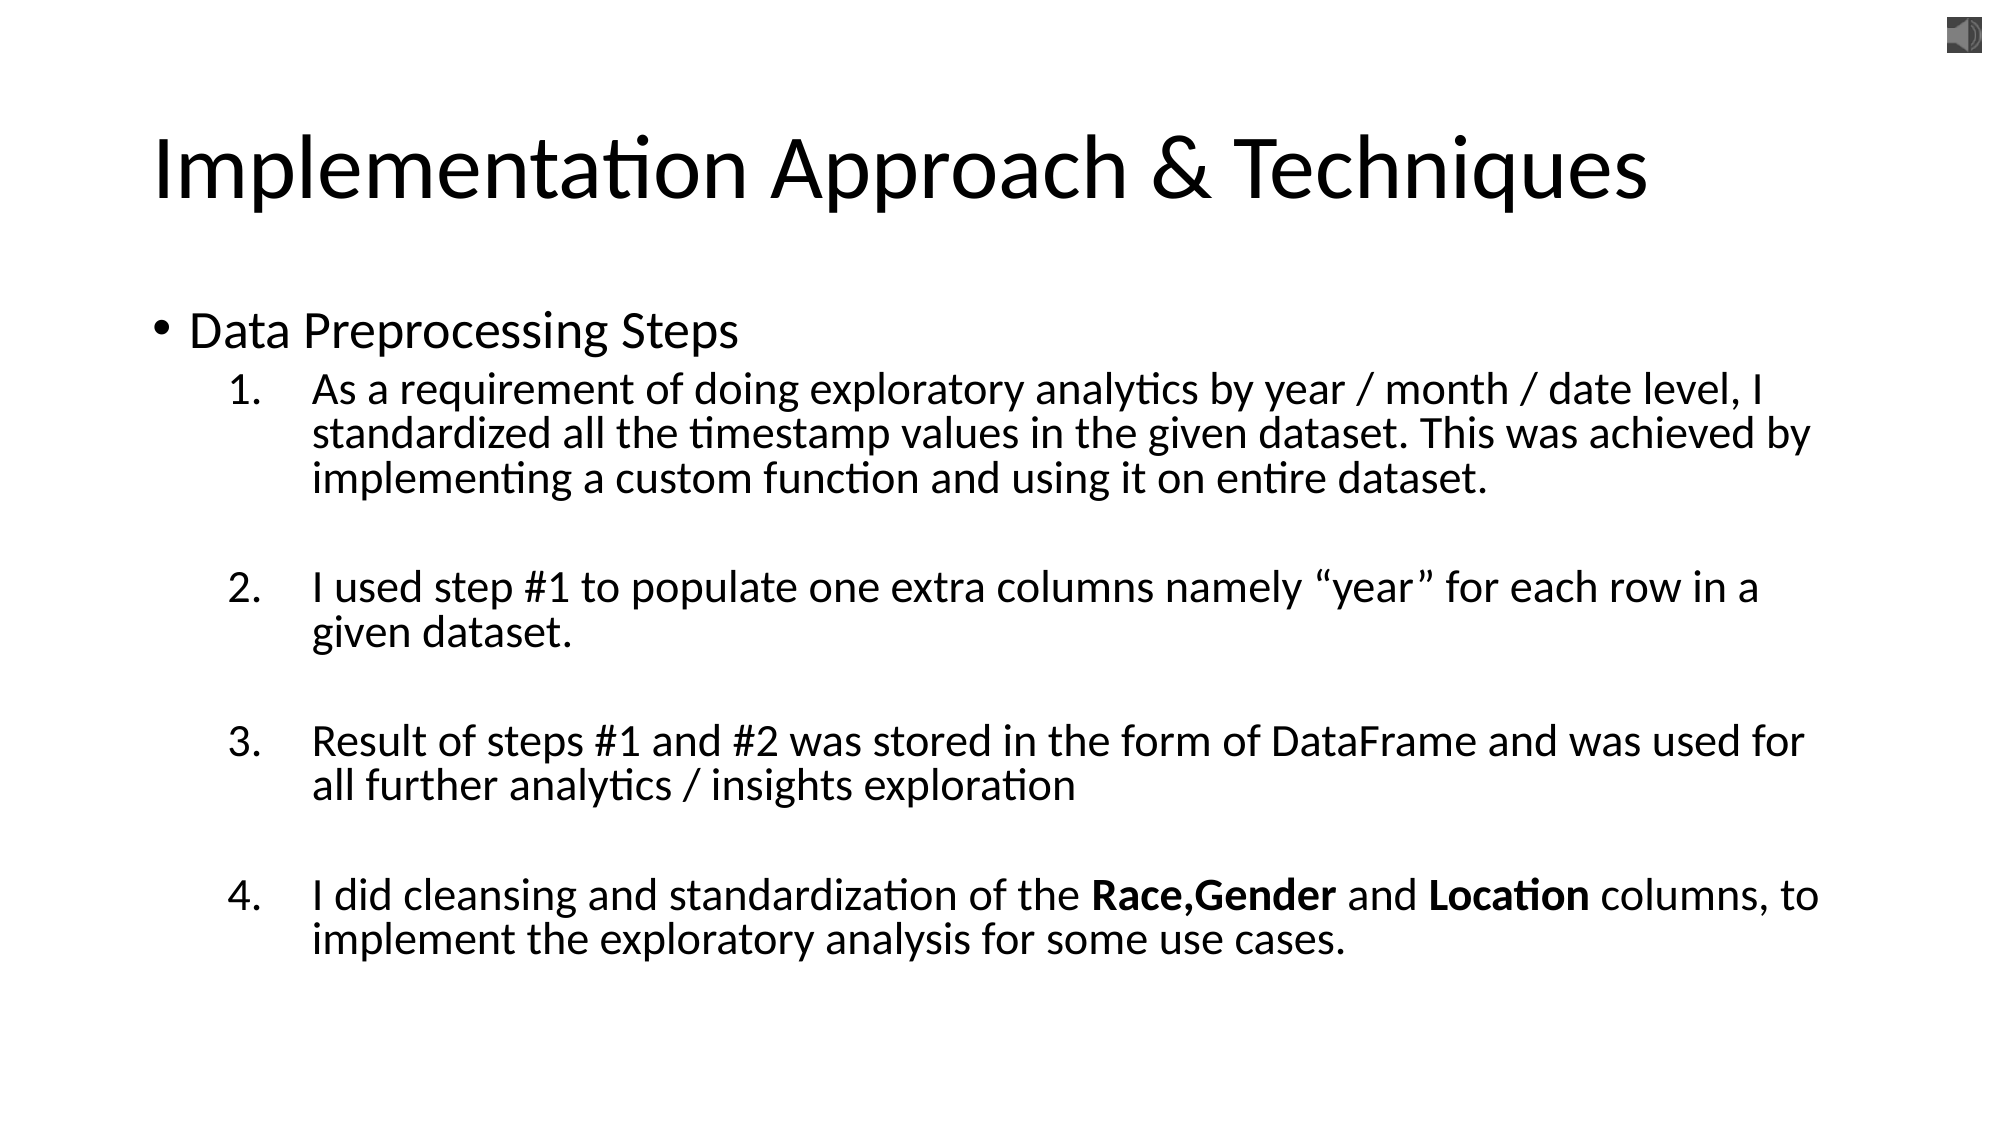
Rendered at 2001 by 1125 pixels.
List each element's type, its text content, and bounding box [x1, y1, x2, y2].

title Implementation Approach & Techniques [137, 59, 1863, 278]
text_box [1945, 16, 1984, 55]
list Data Preprocessing Steps As a requirement of doing exploratory analytics by year / month / date level, I standardized all the timestamp values in the given dataset. This was achieved by implementing a custom function and using it on entire dataset. I used step #1 to populate one extra columns namely “year” for each row in a given dataset. Result of steps #1 and #2 was stored in the form of DataFrame and was used for all further analytics / insights exploration I did cleansing and standardization of the Race,Gender and Location columns, to implement the exploratory analysis for some use cases. [137, 299, 1863, 1014]
